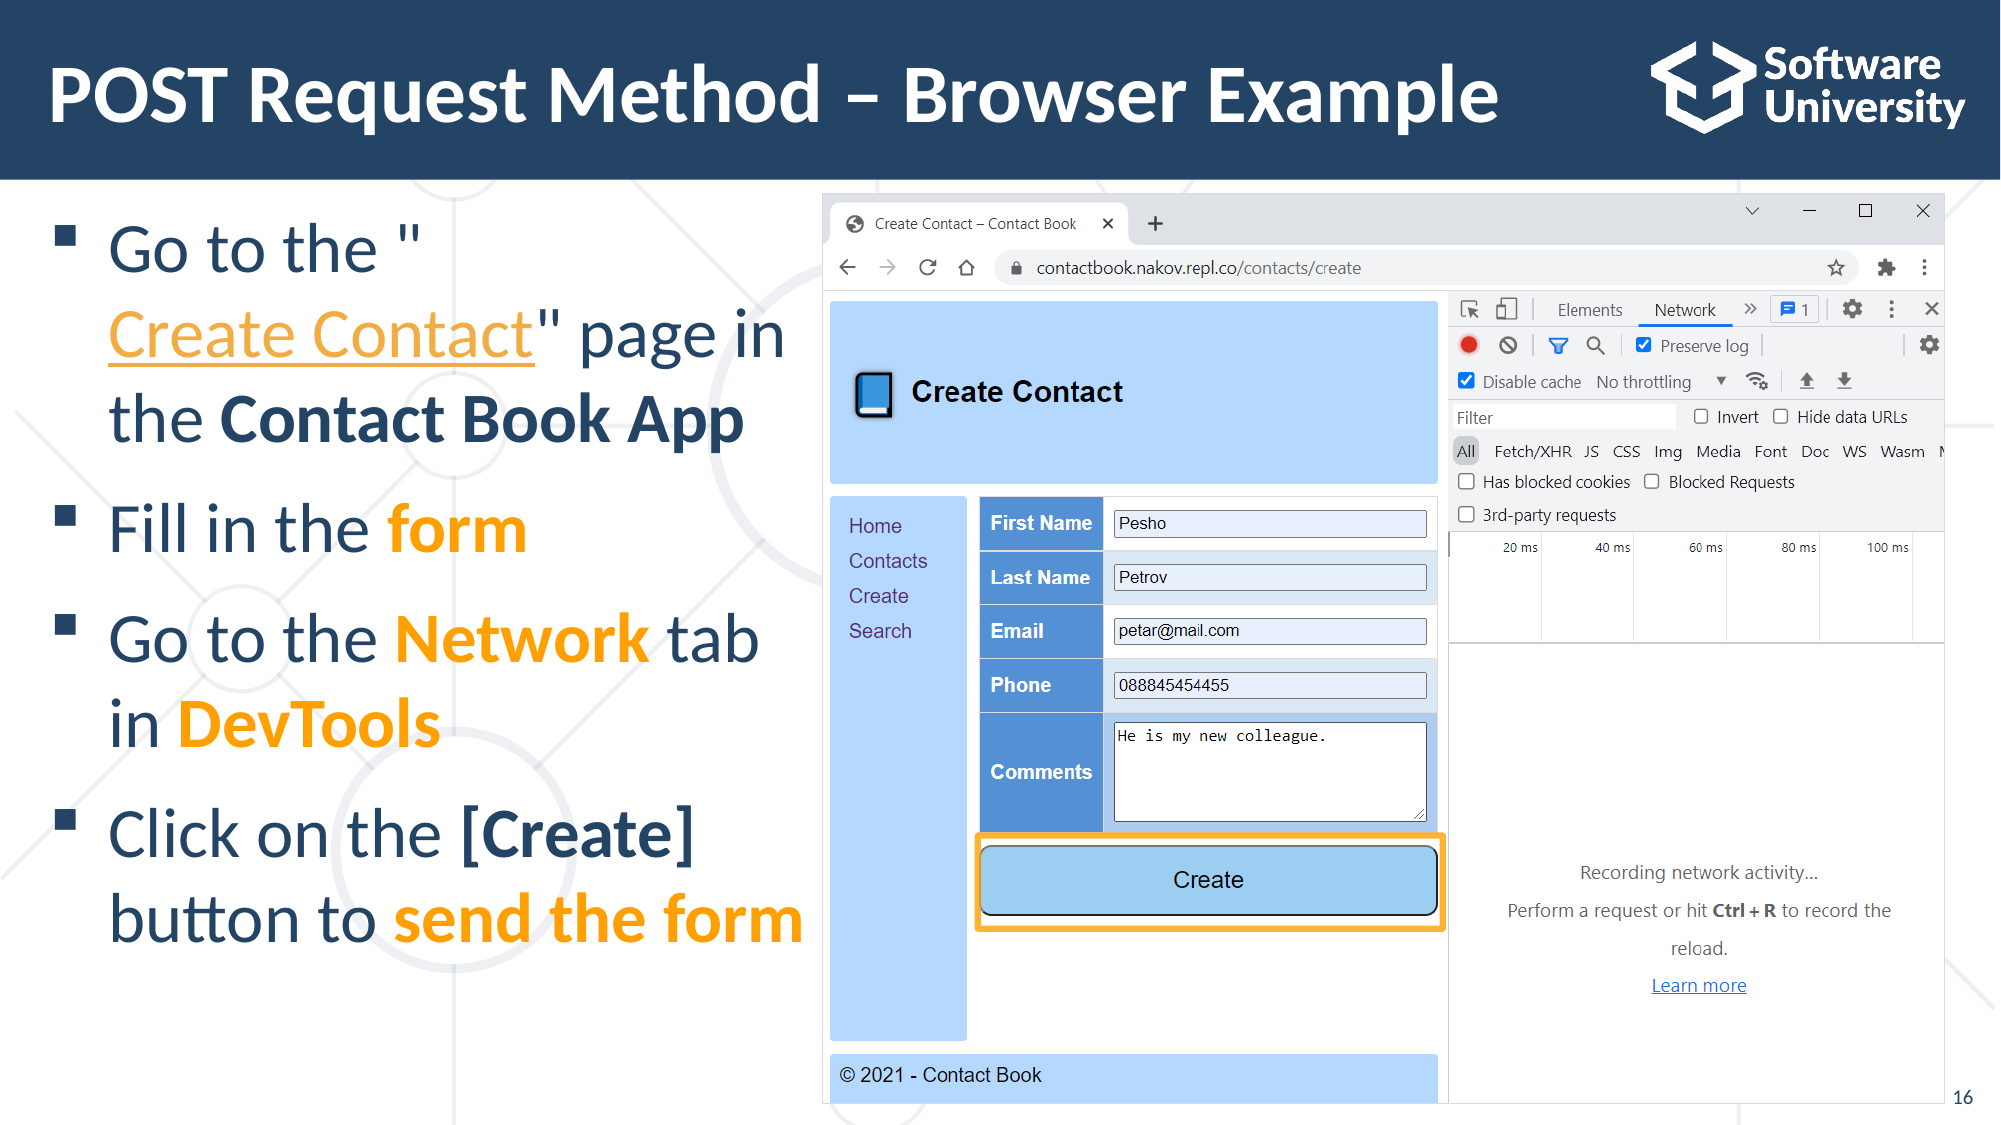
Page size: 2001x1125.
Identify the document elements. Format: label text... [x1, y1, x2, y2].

picture [822, 193, 1945, 1104]
picture [1651, 41, 1966, 134]
title POST Request Method – Browser Example [31, 16, 1625, 162]
slide_number 16 [1928, 1067, 1989, 1117]
list Go to the "Create Contact" page in the Contact Book App Fill in the form Go to the Network tab in DevTools Click on the [Create] button to send the form [31, 196, 818, 1103]
